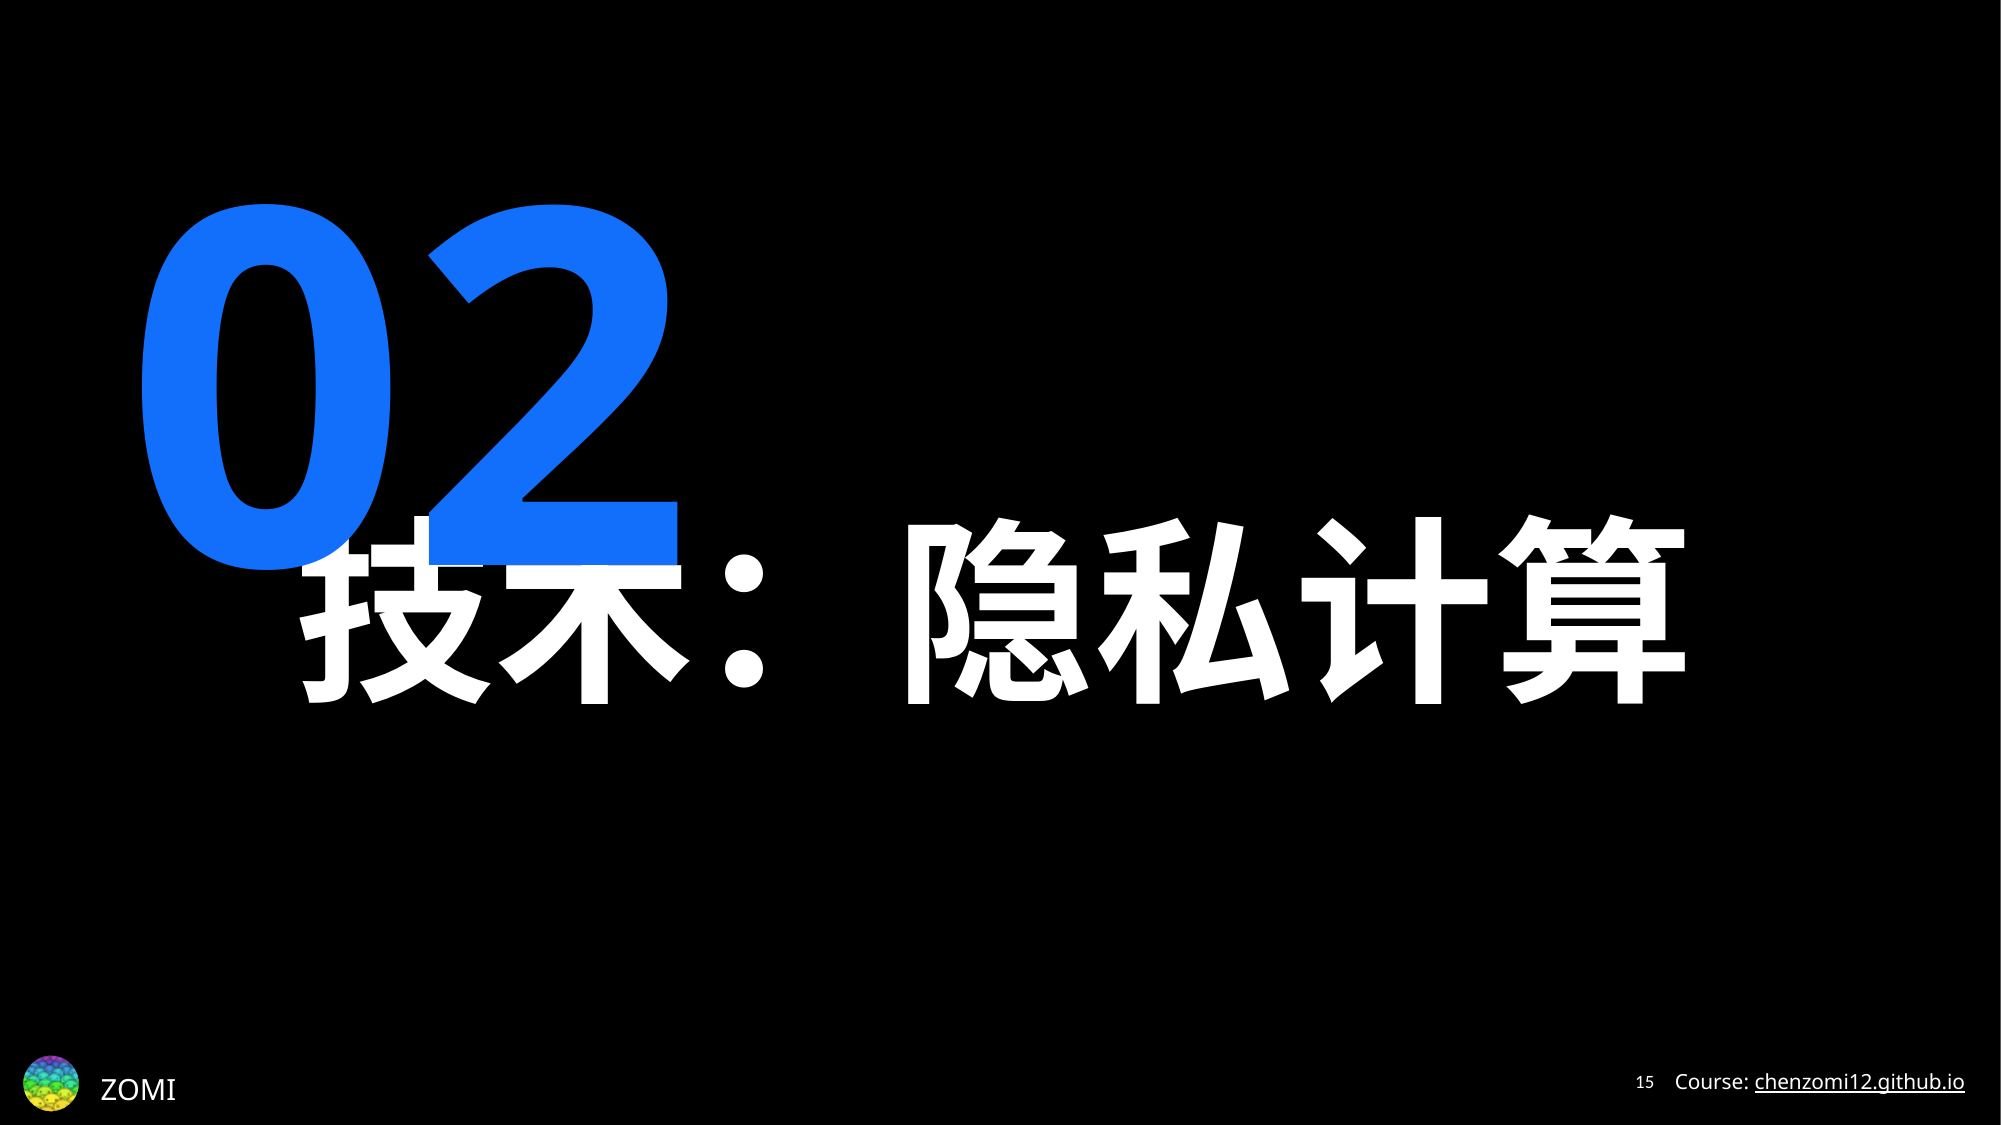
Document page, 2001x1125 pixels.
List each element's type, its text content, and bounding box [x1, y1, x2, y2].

picture [24, 1056, 78, 1111]
text_box 02 [90, 60, 729, 673]
list 技术：隐私计算 [79, 226, 1910, 986]
